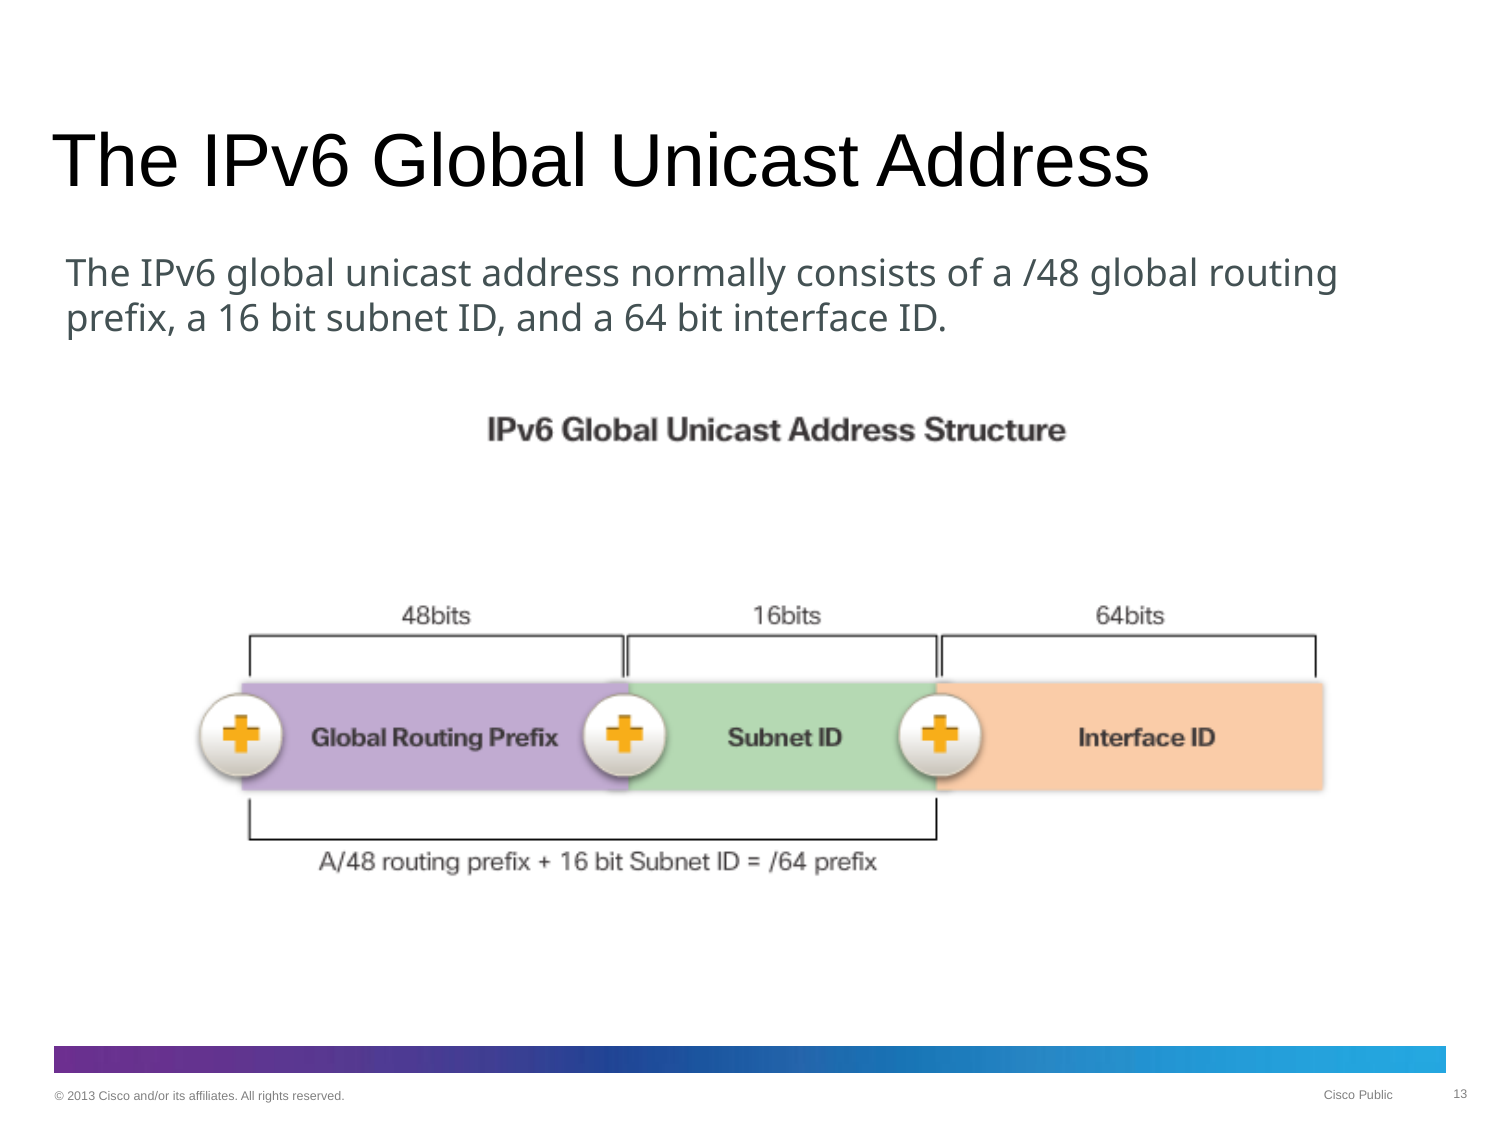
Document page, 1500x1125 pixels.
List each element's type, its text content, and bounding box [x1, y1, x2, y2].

text_box The IPv6 global unicast address normally consists of a /48 global routing prefix, a 16 bit subnet ID, and a 64 bit interface ID. [50, 241, 1447, 347]
picture [61, 394, 1447, 934]
title The IPv6 Global Unicast Address [37, 70, 1447, 209]
picture [54, 1046, 1446, 1073]
